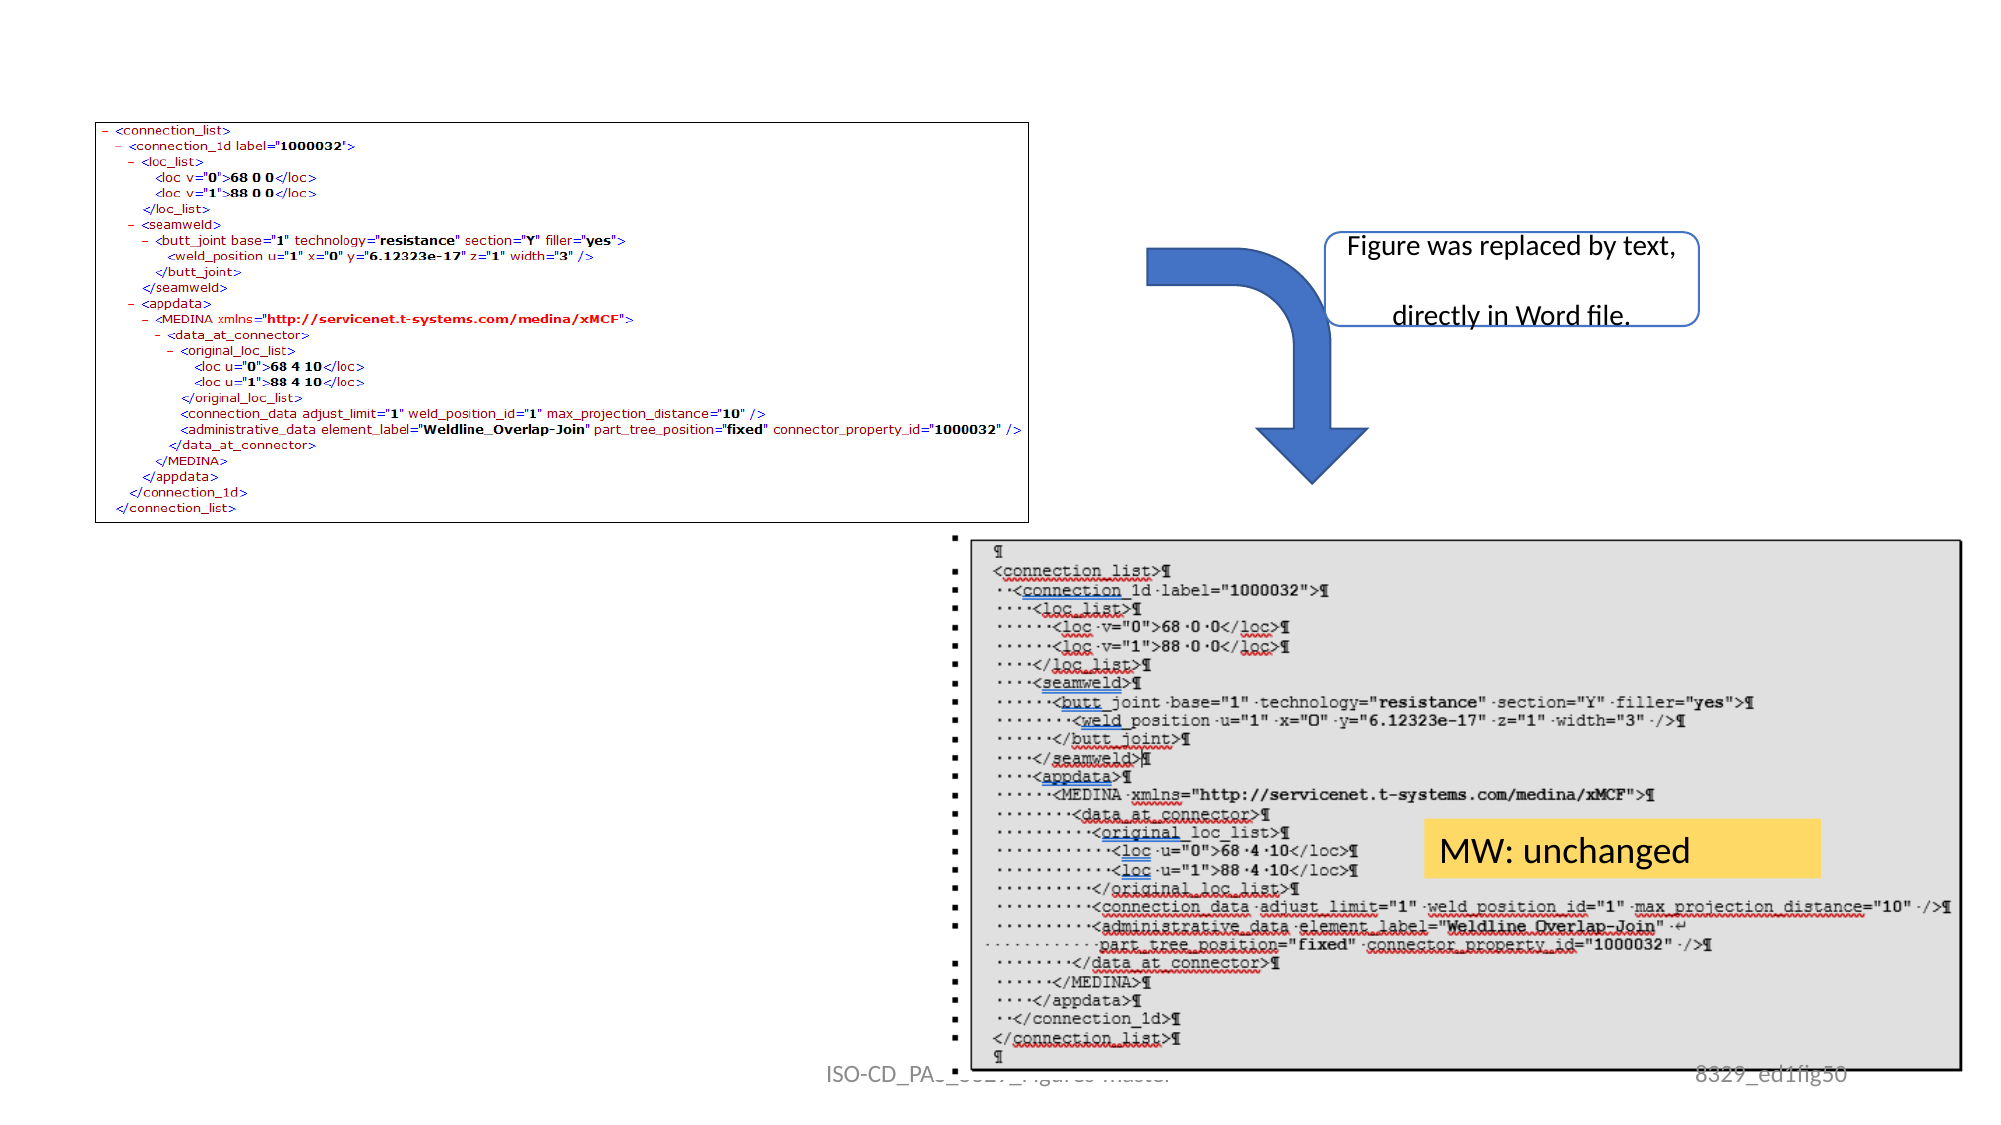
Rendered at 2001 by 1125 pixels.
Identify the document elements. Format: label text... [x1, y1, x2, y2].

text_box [1147, 231, 1701, 484]
picture [933, 530, 1975, 1080]
footer ISO-CD_PAS_8329_Figures-master [662, 1042, 1338, 1103]
picture [96, 122, 1029, 522]
slide_number 8329_ed1fig50 [1412, 1080, 1863, 1103]
